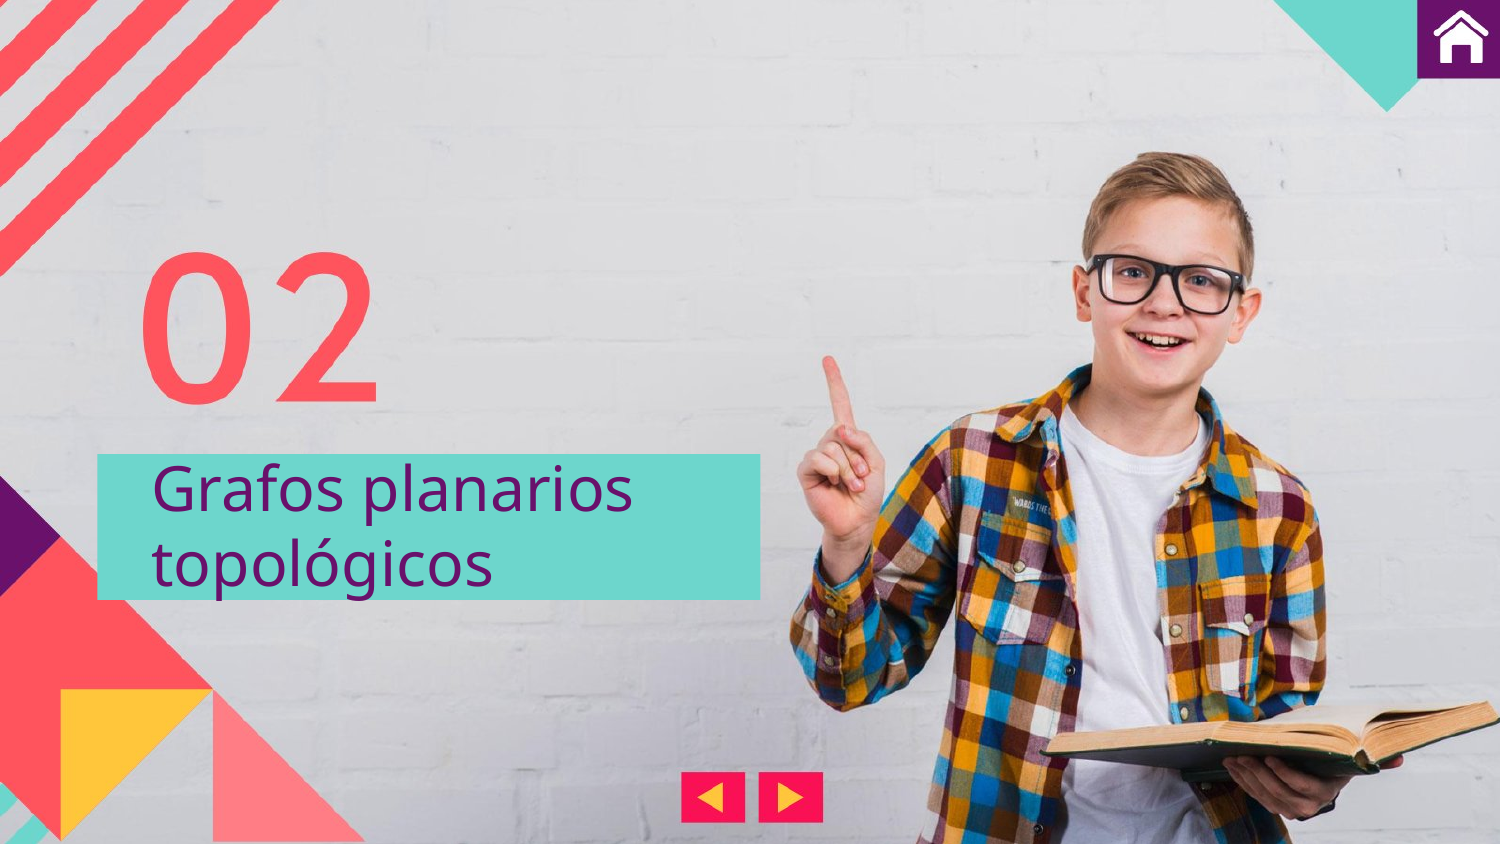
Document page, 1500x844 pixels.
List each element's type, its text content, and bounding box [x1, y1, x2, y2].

text_box Grafos planarios topológicos [136, 481, 750, 566]
picture [0, 0, 1500, 844]
text_box [97, 454, 761, 600]
